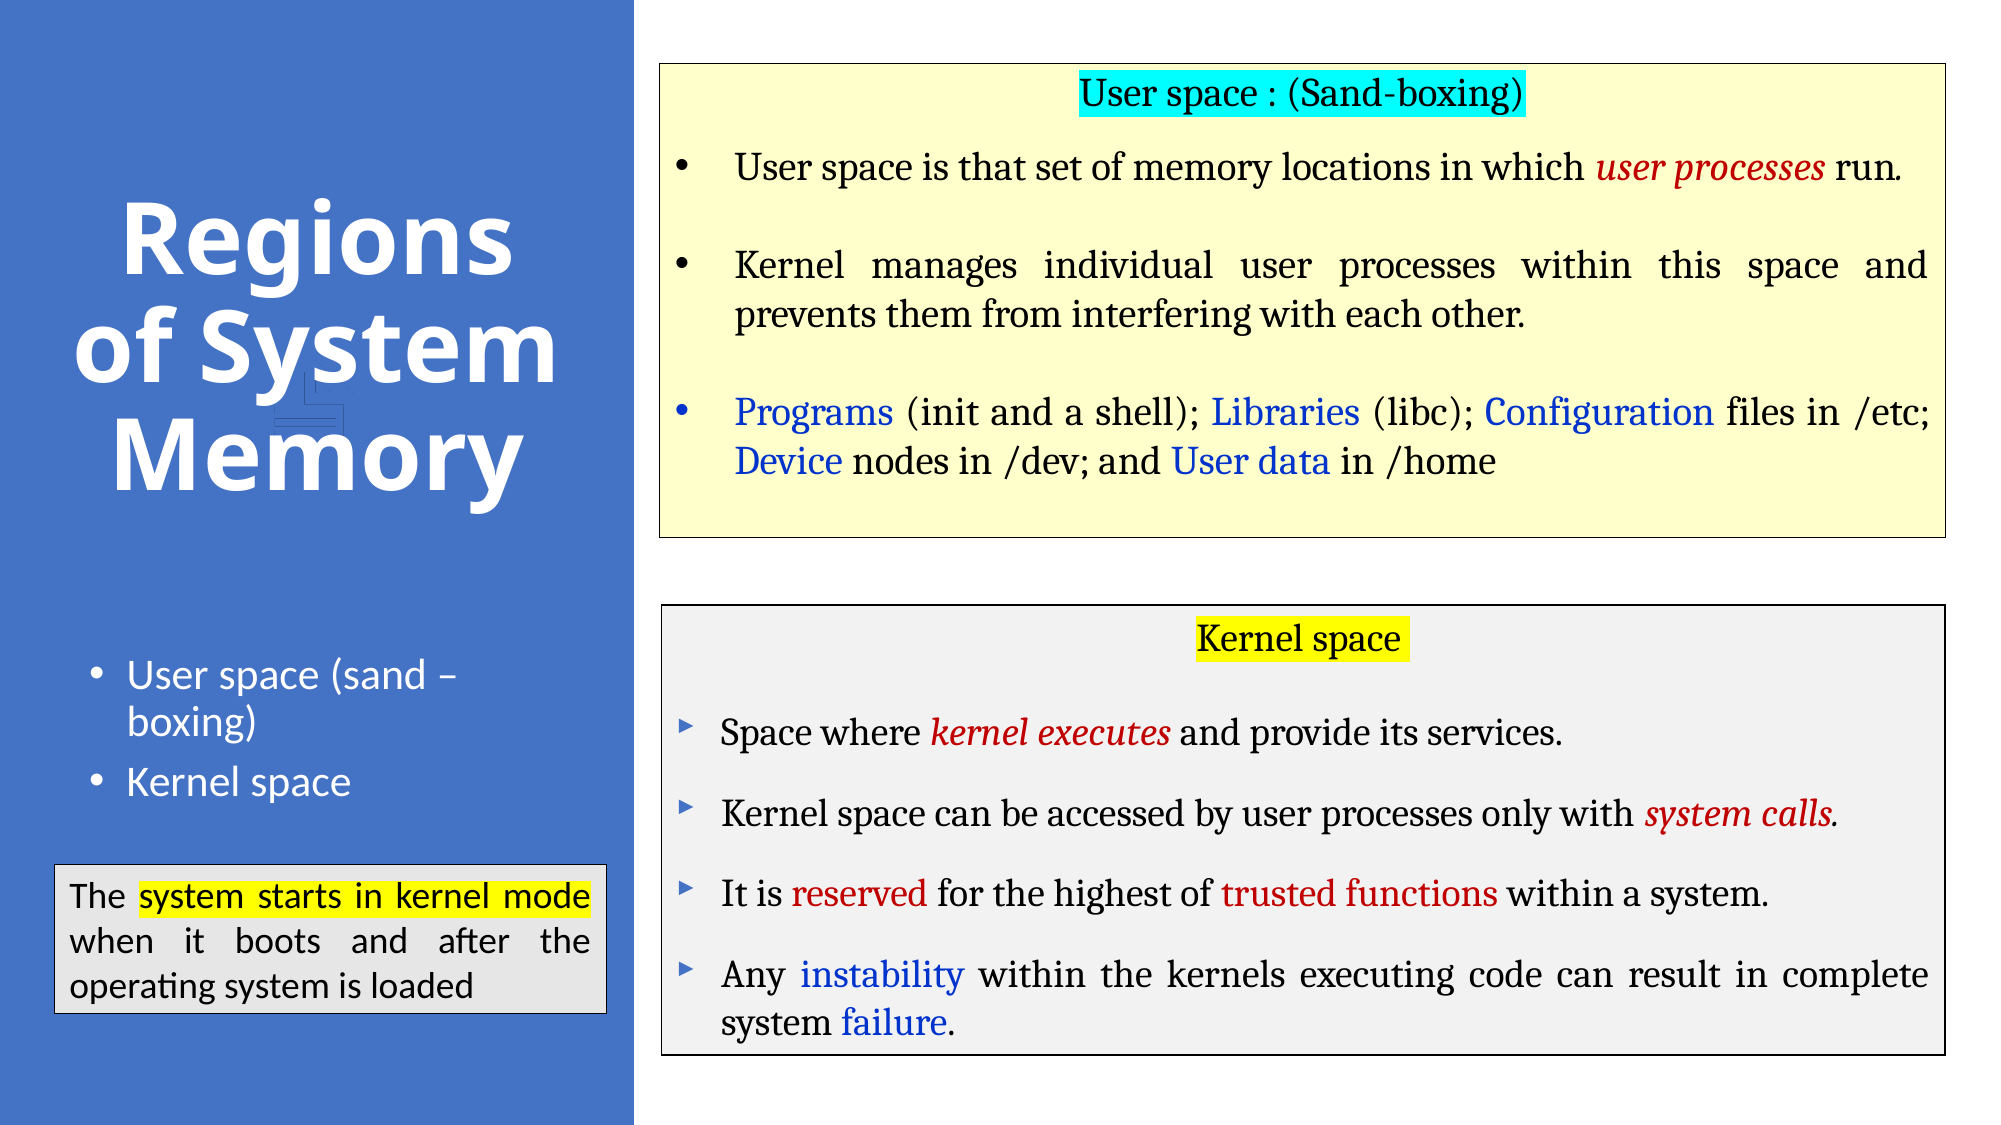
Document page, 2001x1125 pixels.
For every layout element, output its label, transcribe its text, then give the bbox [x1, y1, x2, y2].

text_box Kernel space Space where kernel executes and provide its services. Kernel space can be accessed by user processes only with system calls. It is reserved for the highest of trusted functions within a system. Any instability within the kernels executing code can result in complete system failure. [661, 604, 1946, 1055]
text_box [0, 0, 635, 1125]
text_box User space (sand – boxing) Kernel space [27, 644, 580, 814]
text_box Regions of System Memory [54, 180, 580, 631]
picture [229, 348, 380, 499]
text_box The system starts in kernel mode when it boots and after the operating system is loaded [54, 864, 607, 1014]
text_box User space : (Sand-boxing) User space is that set of memory locations in which user processes run. Kernel manages individual user processes within this space and prevents them from interfering with each other. Programs (init and a shell); Libraries (libc); Configuration files in /etc; Device nodes in /dev; and User data in /home [659, 63, 1946, 538]
